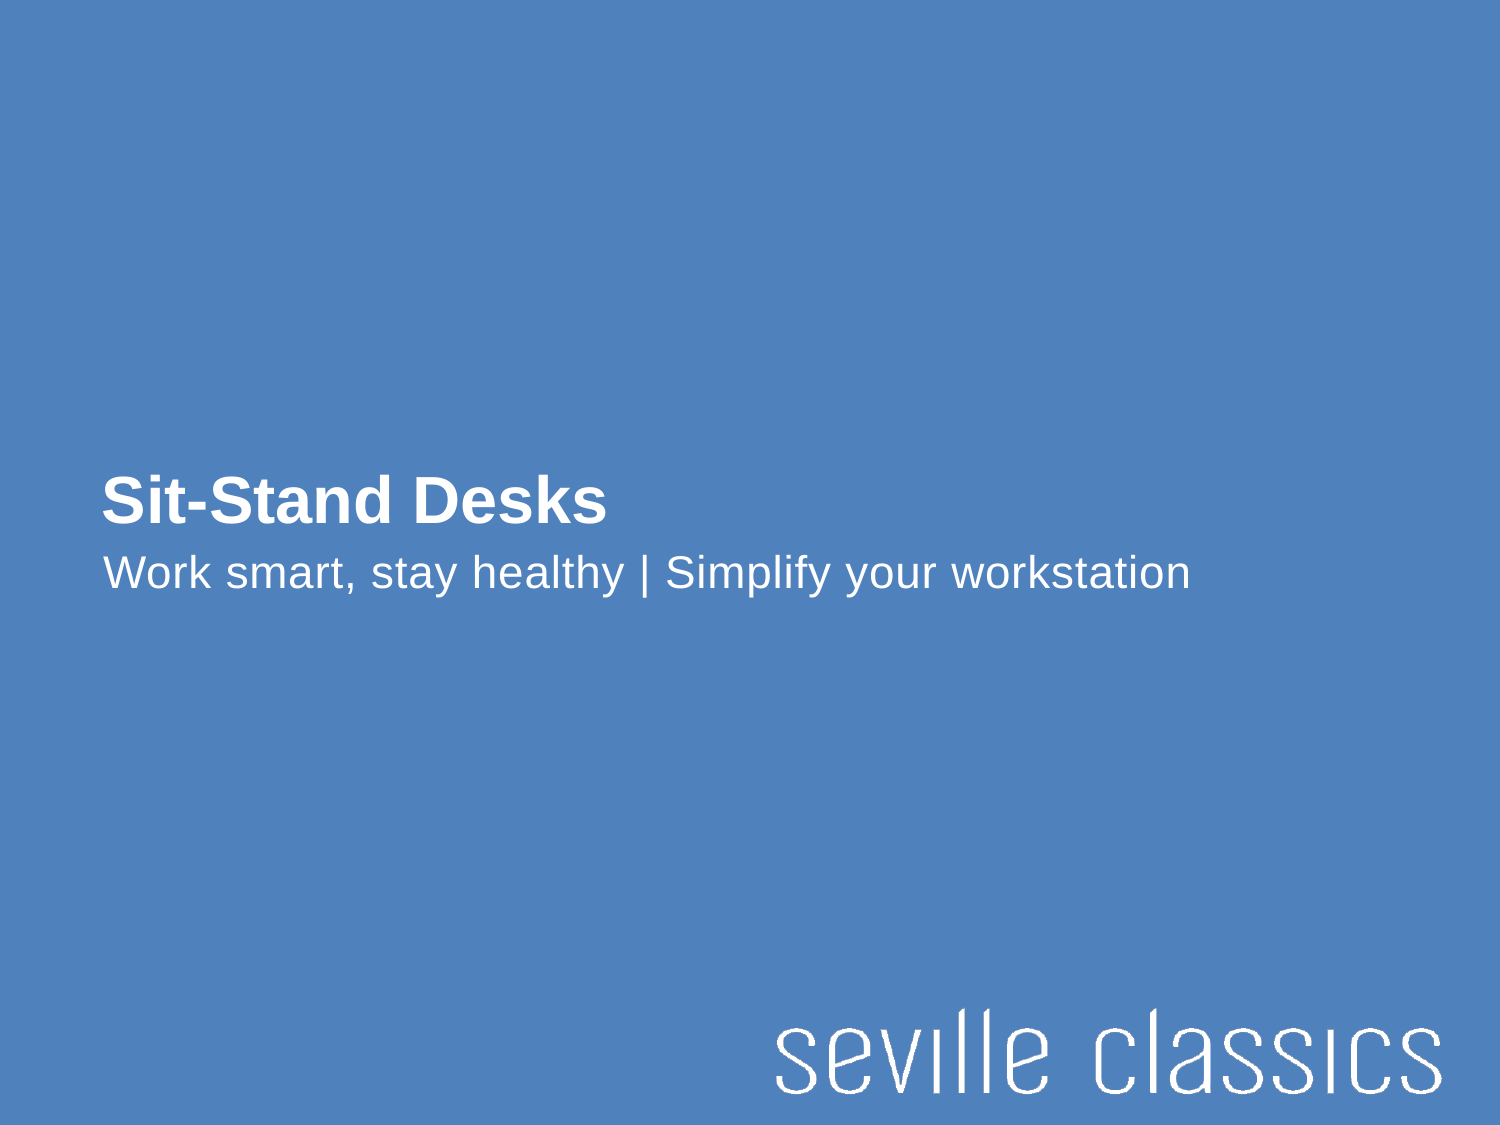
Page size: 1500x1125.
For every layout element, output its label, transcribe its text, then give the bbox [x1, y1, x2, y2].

text_box Work smart, stay healthy | Simplify your workstation [103, 545, 1249, 599]
picture [751, 993, 1500, 1125]
text_box Sit-Stand Desks [87, 449, 625, 544]
